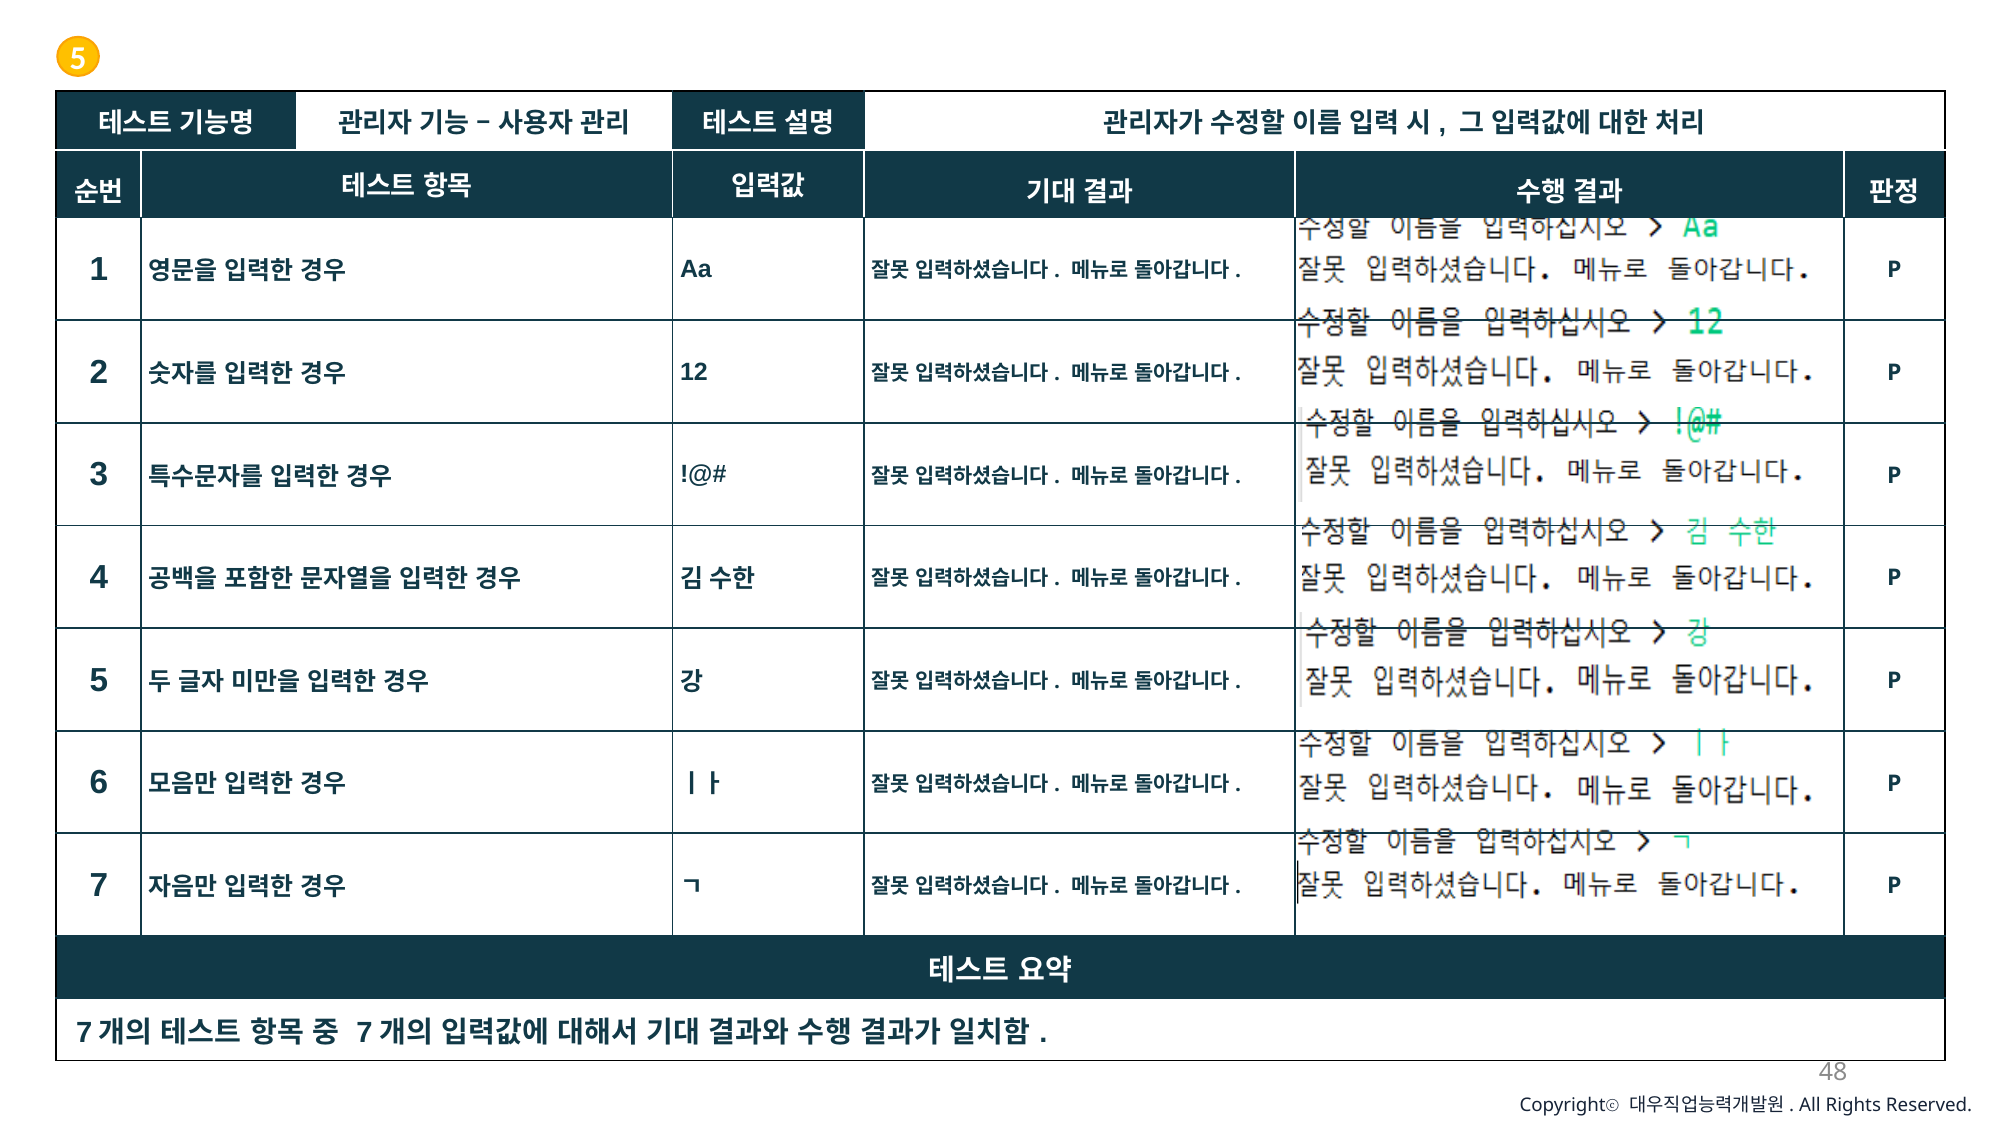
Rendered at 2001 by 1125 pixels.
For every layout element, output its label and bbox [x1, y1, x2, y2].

table_cell [865, 321, 1294, 422]
table_cell [57, 629, 140, 730]
table_cell [57, 732, 140, 832]
table_cell [1845, 424, 1944, 525]
table_cell [1296, 218, 1843, 319]
picture [1299, 202, 1833, 297]
table_cell [142, 424, 672, 525]
table_cell [1296, 151, 1843, 217]
table_cell [865, 424, 1294, 525]
text_box [1297, 818, 1821, 913]
table_cell [142, 218, 672, 319]
table_cell [1296, 321, 1843, 422]
table_header [673, 92, 863, 149]
table_cell [142, 151, 672, 217]
picture [1297, 716, 1837, 811]
table_header [57, 92, 672, 149]
table_cell [865, 151, 1294, 217]
table_cell [865, 834, 1294, 935]
table_cell [673, 321, 863, 422]
table_cell [1845, 151, 1944, 217]
table_cell [1845, 629, 1944, 730]
table_cell [142, 526, 672, 627]
table_cell [57, 937, 1944, 997]
table_cell [1296, 424, 1843, 525]
table_cell [673, 629, 863, 730]
table_cell [673, 526, 863, 627]
table_cell [1845, 218, 1944, 319]
table_cell [57, 321, 140, 422]
slide_number [1412, 1061, 1863, 1103]
table_cell [142, 732, 672, 832]
picture [1302, 510, 1837, 605]
table_cell [865, 732, 1294, 832]
table_cell [57, 218, 140, 319]
table_cell [1296, 732, 1843, 832]
table_cell [865, 526, 1294, 627]
table_cell [57, 526, 140, 627]
table_cell [673, 151, 863, 217]
table_cell [1845, 321, 1944, 422]
table_cell [57, 999, 1944, 1060]
text_box [56, 35, 100, 77]
table_cell [57, 834, 140, 935]
table_cell [57, 424, 140, 525]
table_cell [673, 218, 863, 319]
table_cell [673, 424, 863, 525]
table_cell [865, 629, 1294, 730]
table_cell [142, 834, 672, 935]
table_cell [1296, 629, 1843, 730]
table_cell [1845, 526, 1944, 627]
picture [1299, 612, 1837, 707]
picture [1560, 862, 1823, 902]
table_header [865, 92, 1944, 149]
table_cell [1296, 526, 1843, 627]
picture [1298, 407, 1827, 502]
table_cell [142, 629, 672, 730]
table_cell [865, 218, 1294, 319]
table_cell [673, 834, 863, 935]
table_cell [1845, 834, 1944, 935]
picture [1298, 304, 1837, 403]
table_cell [142, 321, 672, 422]
table_cell [57, 151, 140, 217]
table_cell [1845, 732, 1944, 832]
table_cell [1296, 834, 1843, 935]
table_cell [673, 732, 863, 832]
